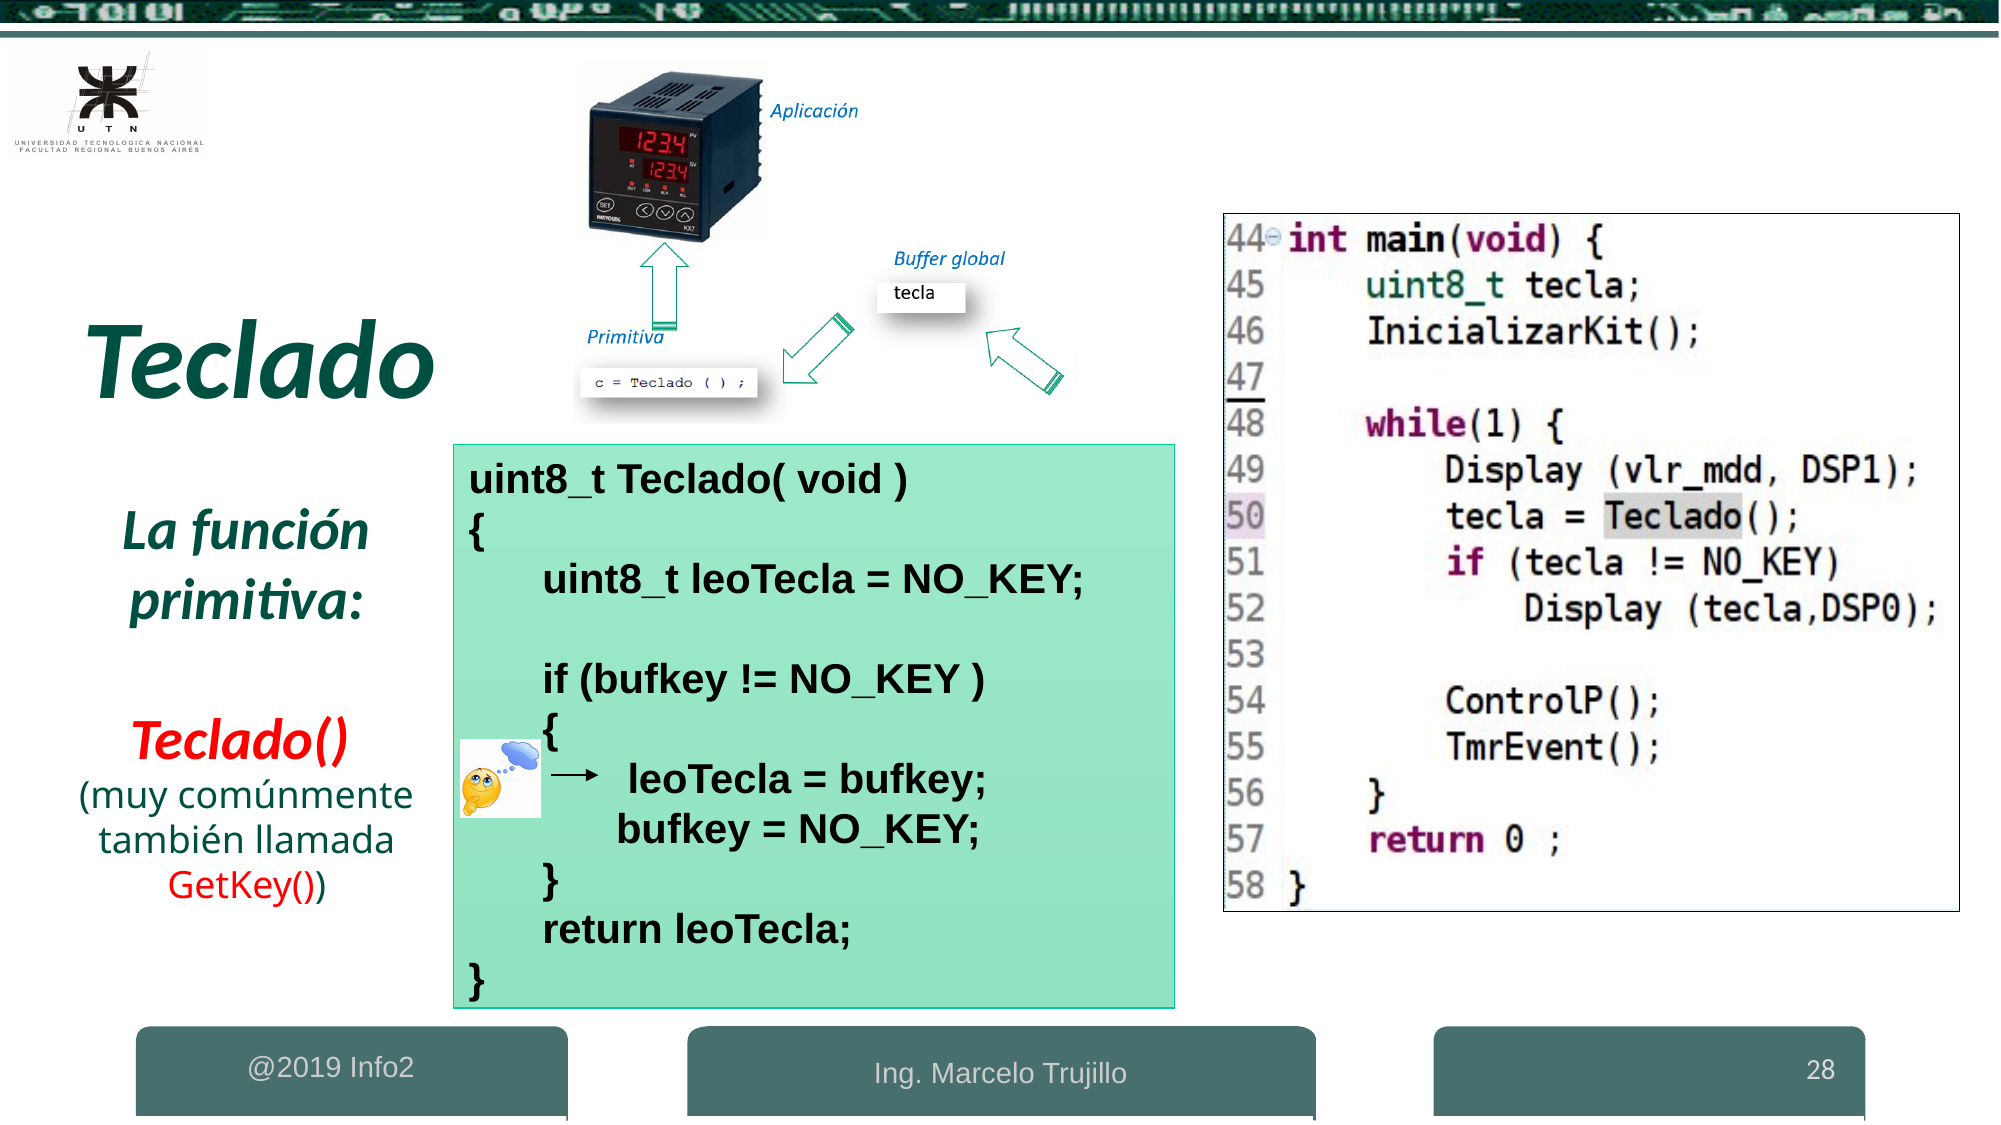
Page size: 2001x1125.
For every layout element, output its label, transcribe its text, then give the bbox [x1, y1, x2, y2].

text_box @2019 Info2 [246, 1052, 454, 1103]
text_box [460, 739, 599, 819]
picture [684, 1116, 1313, 1124]
picture [0, 0, 1999, 31]
text_box 28 [1791, 1037, 1853, 1098]
picture [1432, 1116, 1864, 1124]
text_box Teclado La función primitiva: Teclado() (muy comúnmente también llamada GetKey()) [19, 278, 474, 914]
text_box Ing. Marcelo Trujillo [722, 1050, 1280, 1098]
picture [134, 1116, 567, 1124]
picture [7, 44, 211, 159]
picture [573, 56, 1076, 424]
picture [1224, 214, 1959, 911]
text_box uint8_t Teclado( void ) { uint8_t leoTecla = NO_KEY; if (bufkey != NO_KEY ) { leoTecla = bufkey; bufkey = NO_KEY; } return leoTecla; } [453, 444, 1175, 1009]
